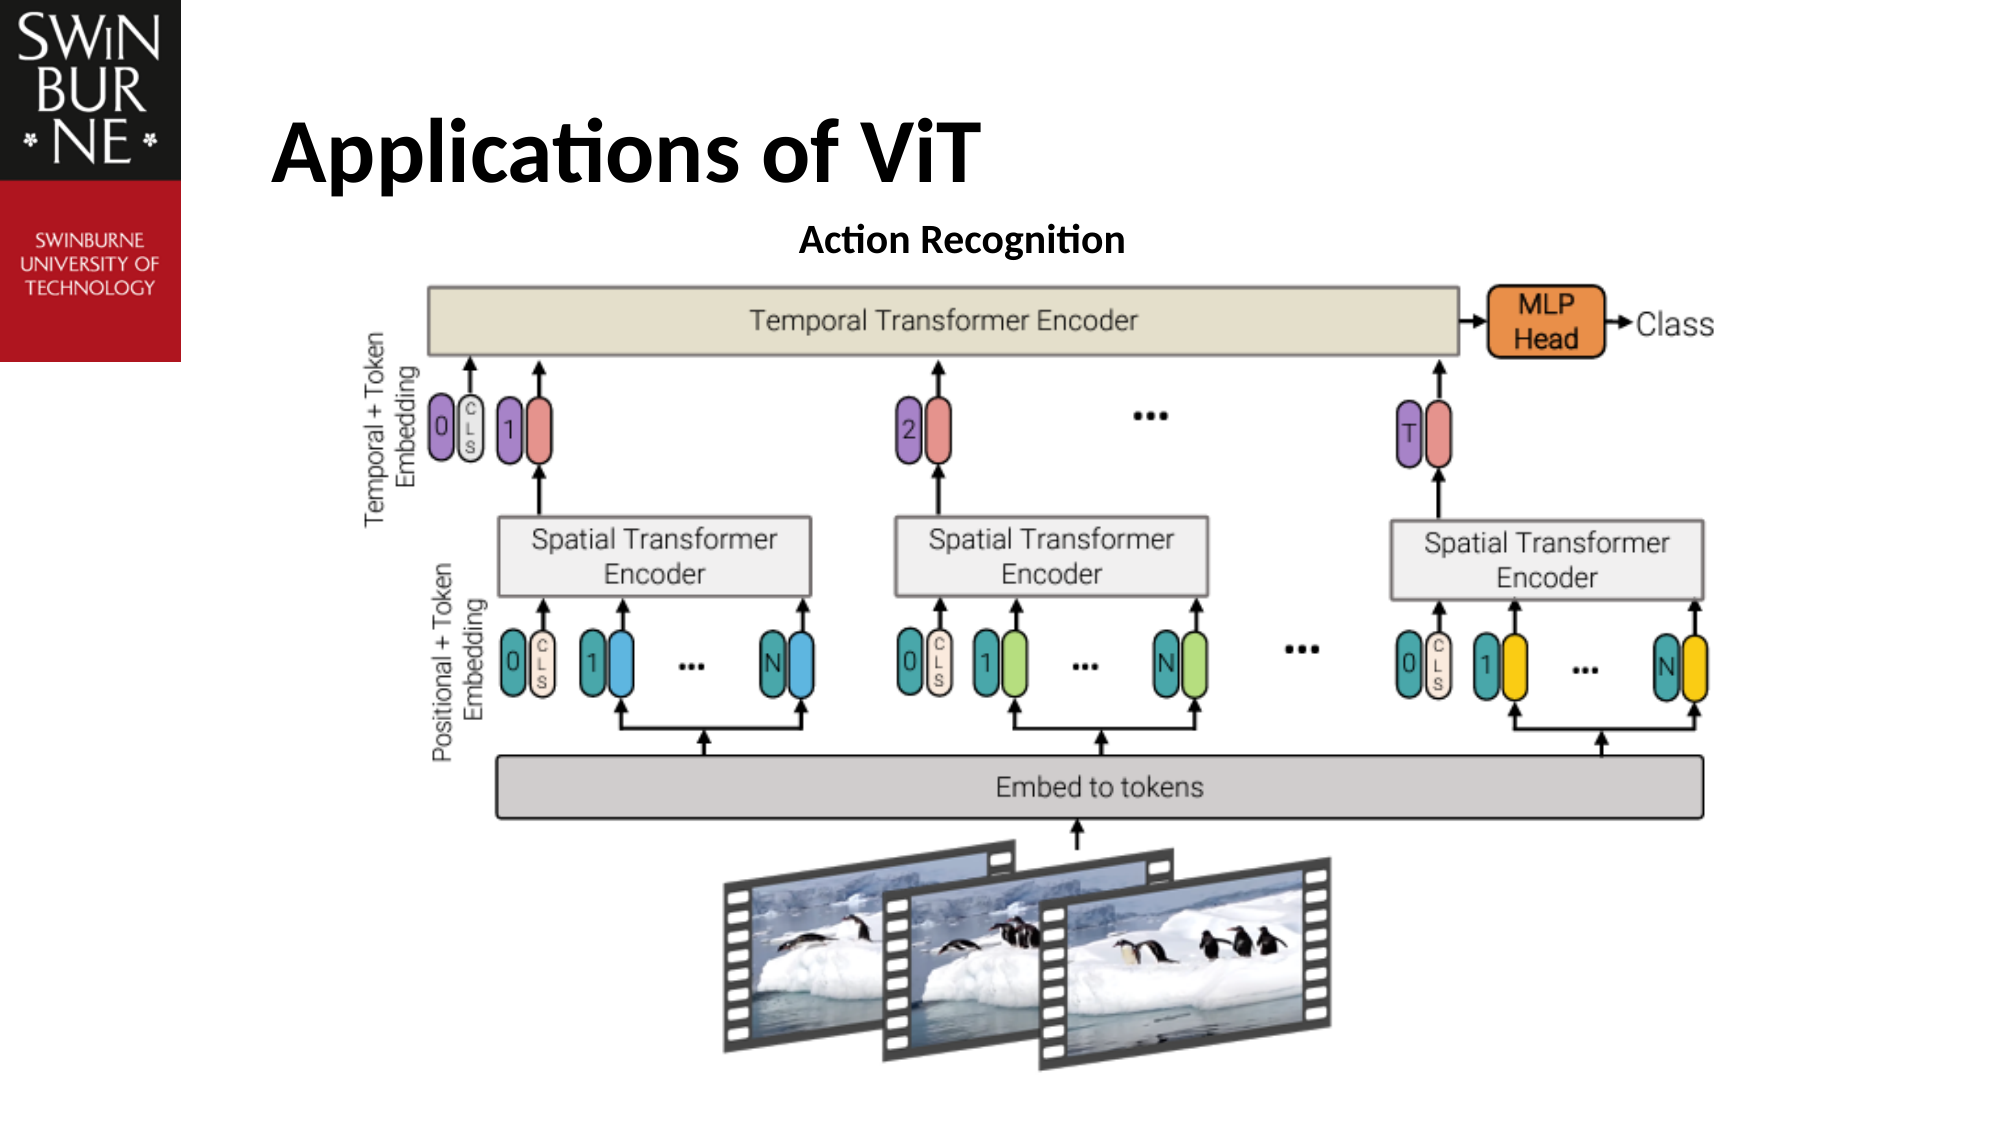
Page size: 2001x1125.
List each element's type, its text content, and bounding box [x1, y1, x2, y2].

title Applications of ViT [256, 85, 2000, 221]
picture [331, 269, 1725, 1093]
text_box Action Recognition [783, 204, 1695, 269]
picture [0, 0, 182, 363]
